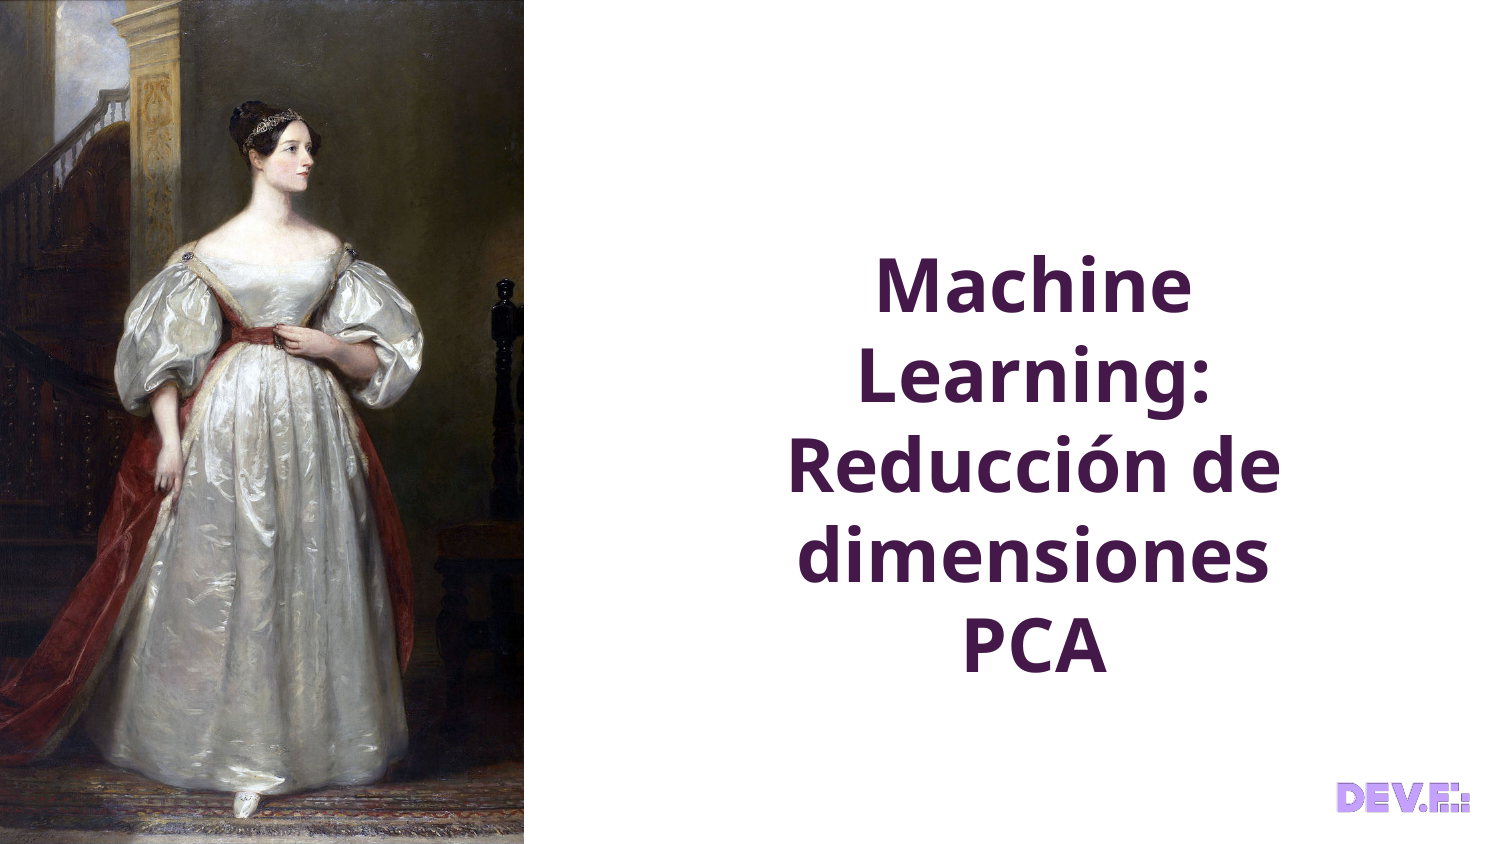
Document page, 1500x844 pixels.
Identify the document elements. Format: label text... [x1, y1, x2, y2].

text_box Machine Learning: Reducción de dimensiones PCA [671, 222, 1397, 621]
picture [0, 0, 524, 844]
picture [1330, 776, 1474, 818]
